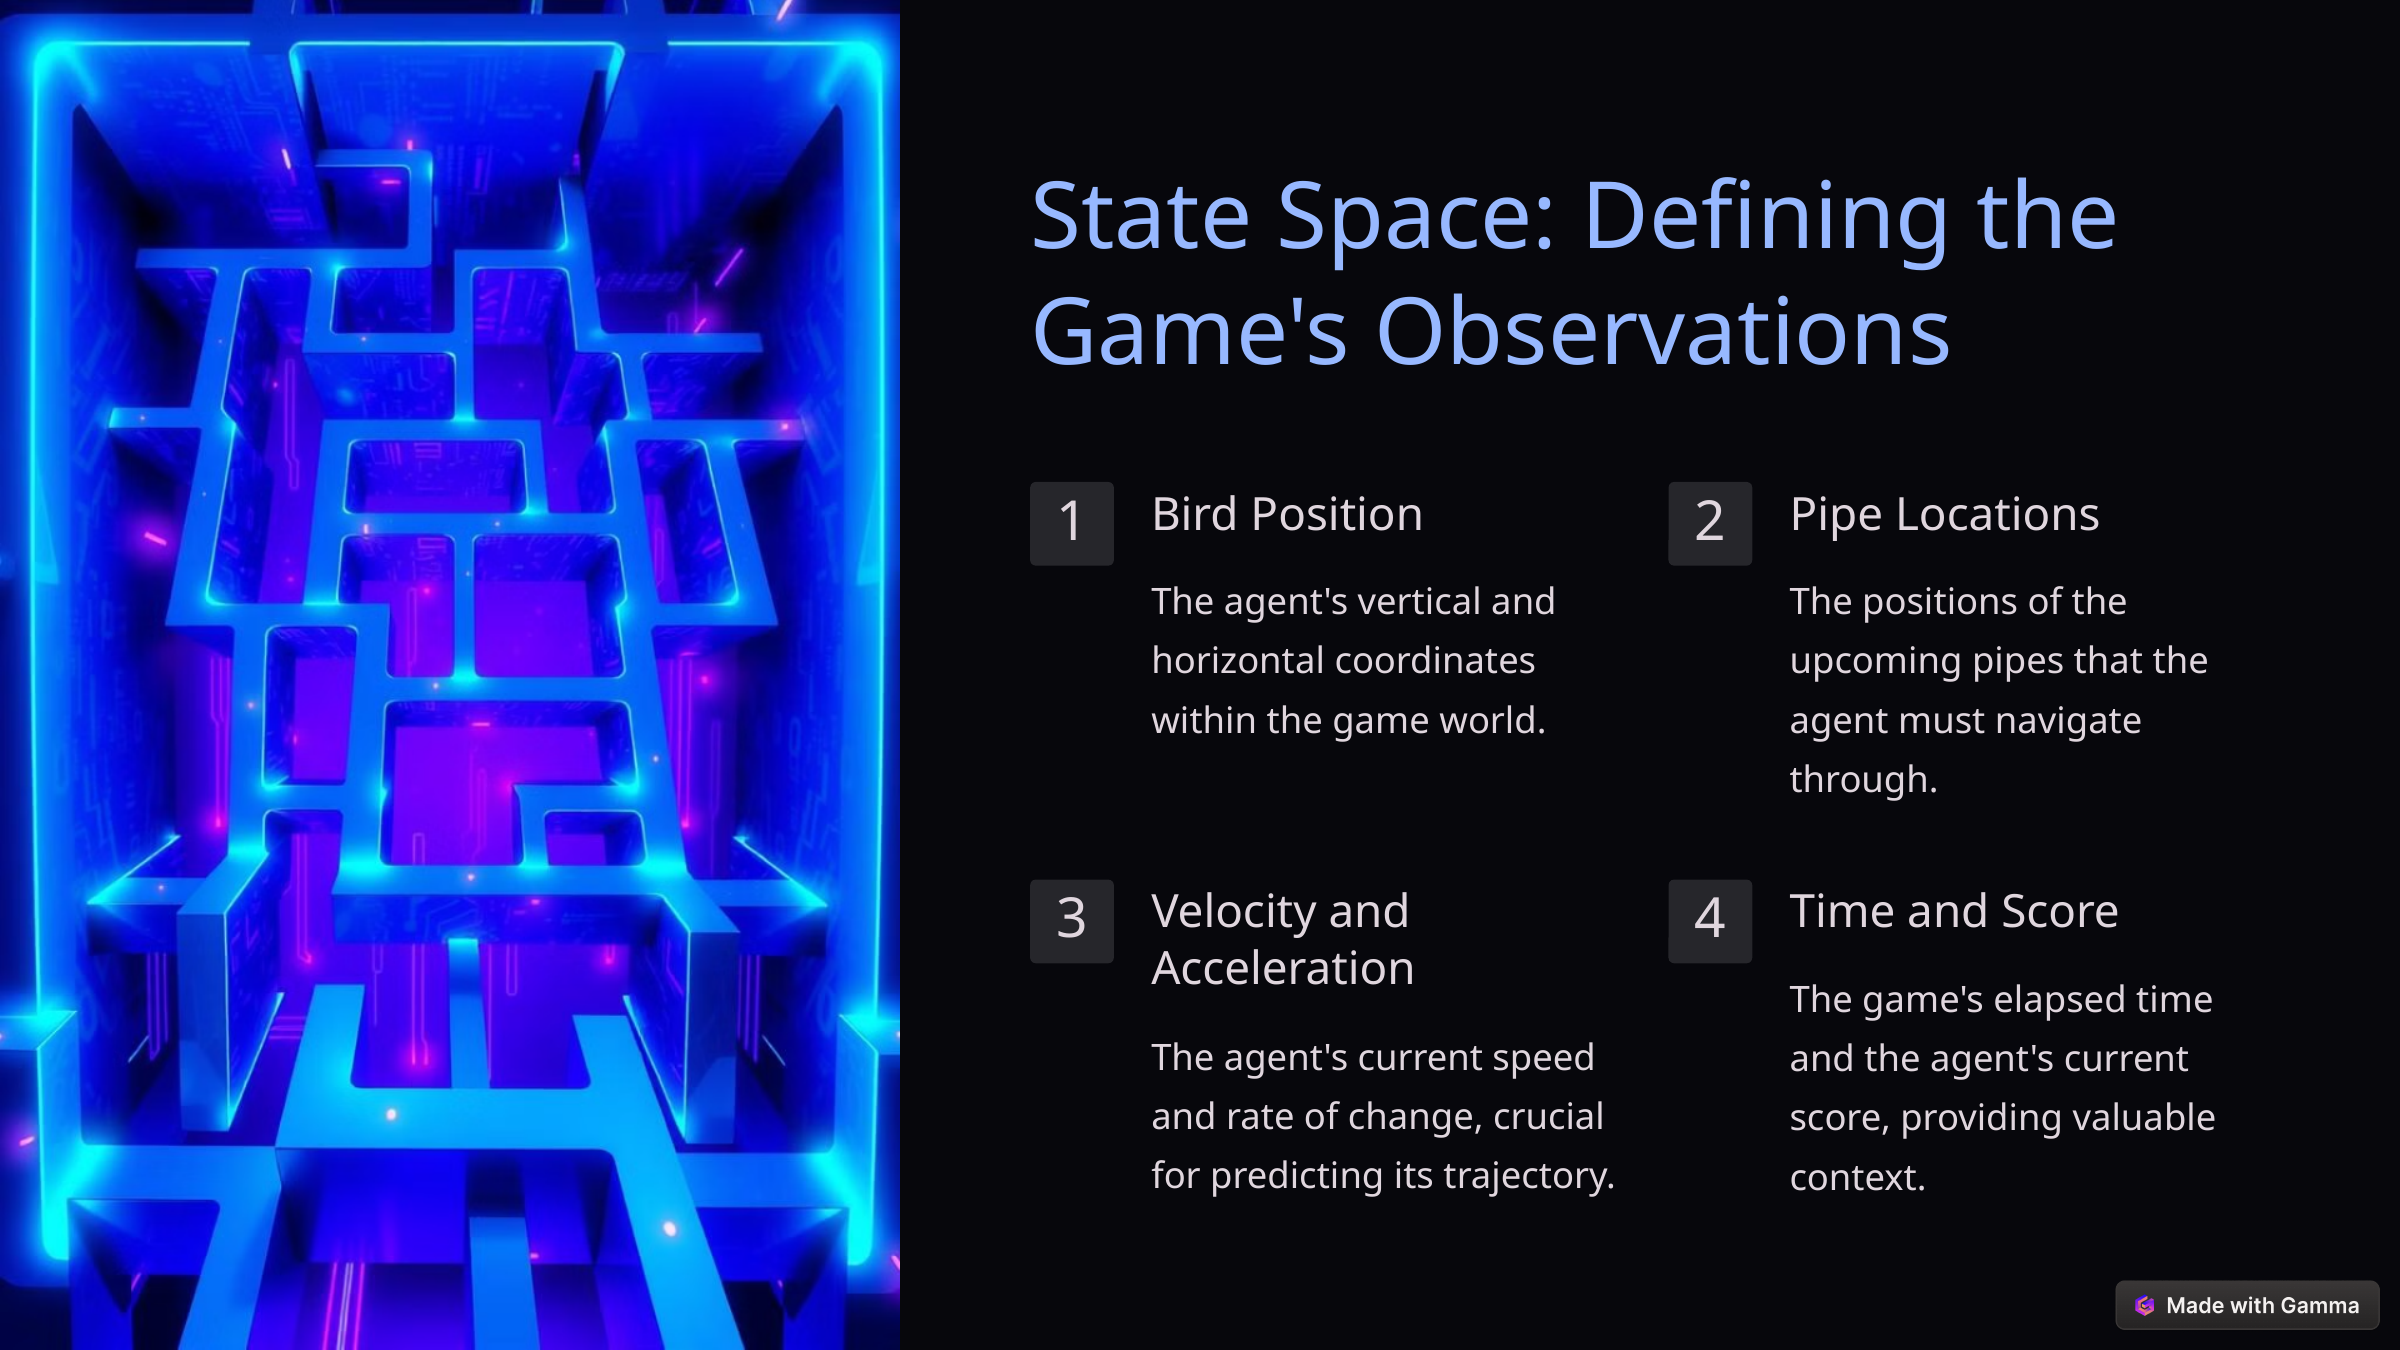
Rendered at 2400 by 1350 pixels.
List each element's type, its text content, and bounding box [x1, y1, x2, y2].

text_box [1030, 481, 1114, 566]
text_box 3 [1054, 893, 1090, 950]
text_box 1 [1060, 495, 1084, 552]
text_box Pipe Locations [1789, 481, 2255, 540]
text_box Velocity and Acceleration [1151, 879, 1632, 996]
text_box 4 [1692, 893, 1729, 950]
text_box [1668, 481, 1753, 566]
text_box 2 [1693, 495, 1728, 552]
text_box Bird Position [1151, 481, 1617, 540]
title State Space: Defining the Game's Observations [1030, 151, 2270, 385]
text_box The positions of the upcoming pipes that the agent must navigate through. [1789, 562, 2270, 801]
picture [2106, 1271, 2389, 1339]
text_box The game's elapsed time and the agent's current score, providing valuable context. [1789, 960, 2270, 1199]
picture [0, 0, 900, 1350]
text_box [1668, 879, 1753, 964]
text_box The agent's current speed and rate of change, crucial for predicting its trajectory. [1151, 1018, 1632, 1197]
text_box Time and Score [1789, 879, 2255, 938]
text_box [1030, 879, 1114, 964]
text_box The agent's vertical and horizontal coordinates within the game world. [1151, 562, 1632, 741]
